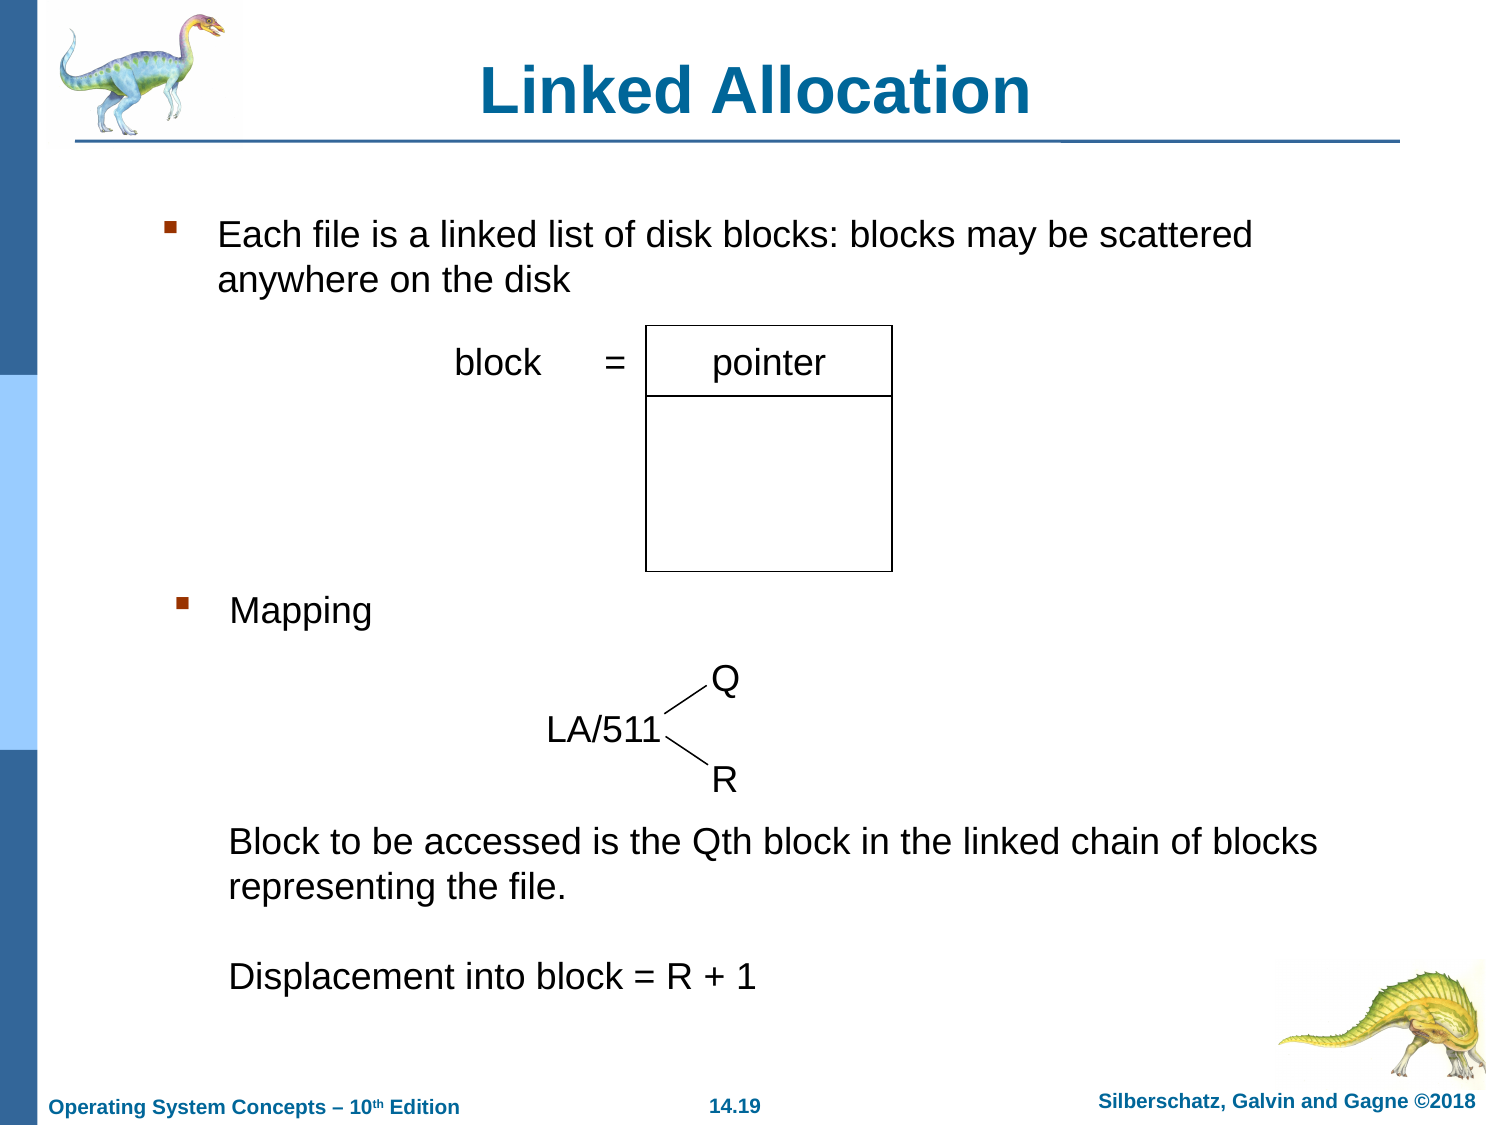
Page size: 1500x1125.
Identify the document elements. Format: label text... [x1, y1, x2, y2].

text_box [529, 645, 756, 808]
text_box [438, 325, 893, 572]
text_box Mapping [158, 525, 1368, 675]
picture [46, 0, 243, 149]
picture [1275, 959, 1486, 1090]
title Linked Allocation [108, 39, 1404, 134]
text_box Block to be accessed is the Qth block in the linked chain of blocks representing the file. Displacement into block = R + 1 [138, 809, 1397, 1078]
list Each file is a linked list of disk blocks: blocks may be scattered anywhere on the disk [146, 202, 1389, 326]
